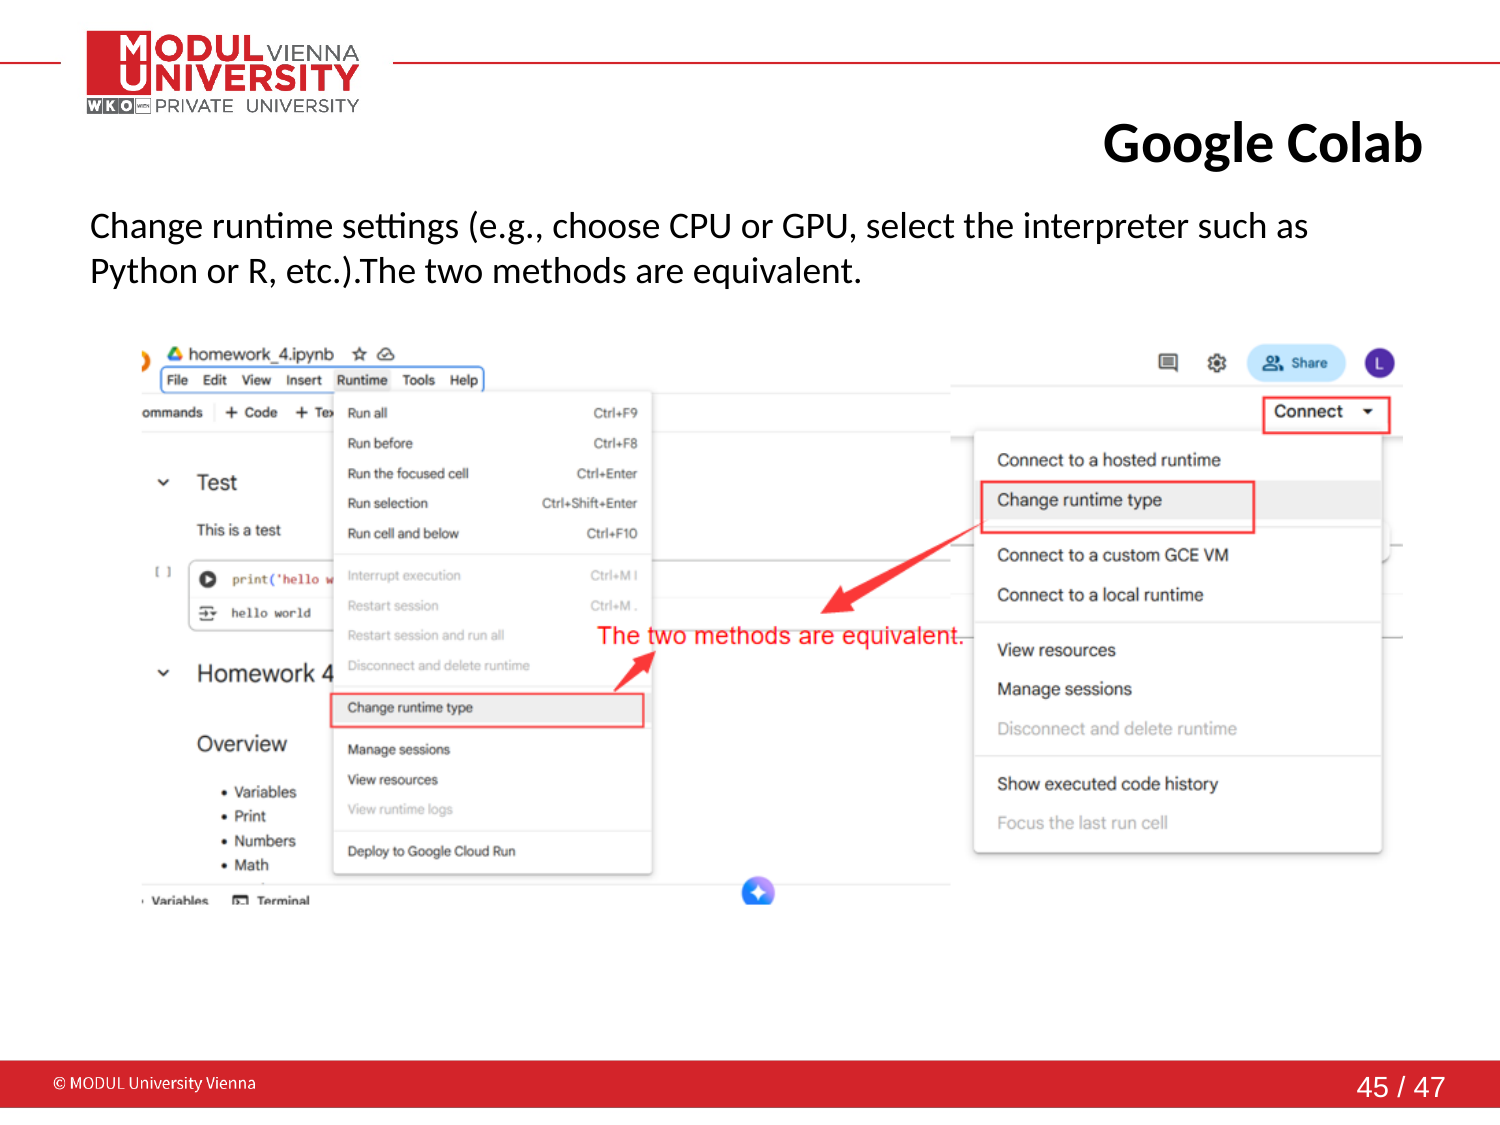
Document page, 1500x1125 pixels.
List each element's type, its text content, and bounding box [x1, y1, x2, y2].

picture [0, 0, 1500, 1125]
title Google Colab [51, 45, 1439, 233]
list Change runtime settings (e.g., choose CPU or GPU, select the interpreter such as Python or R, etc.).The two methods are equivalent. [75, 185, 1425, 470]
